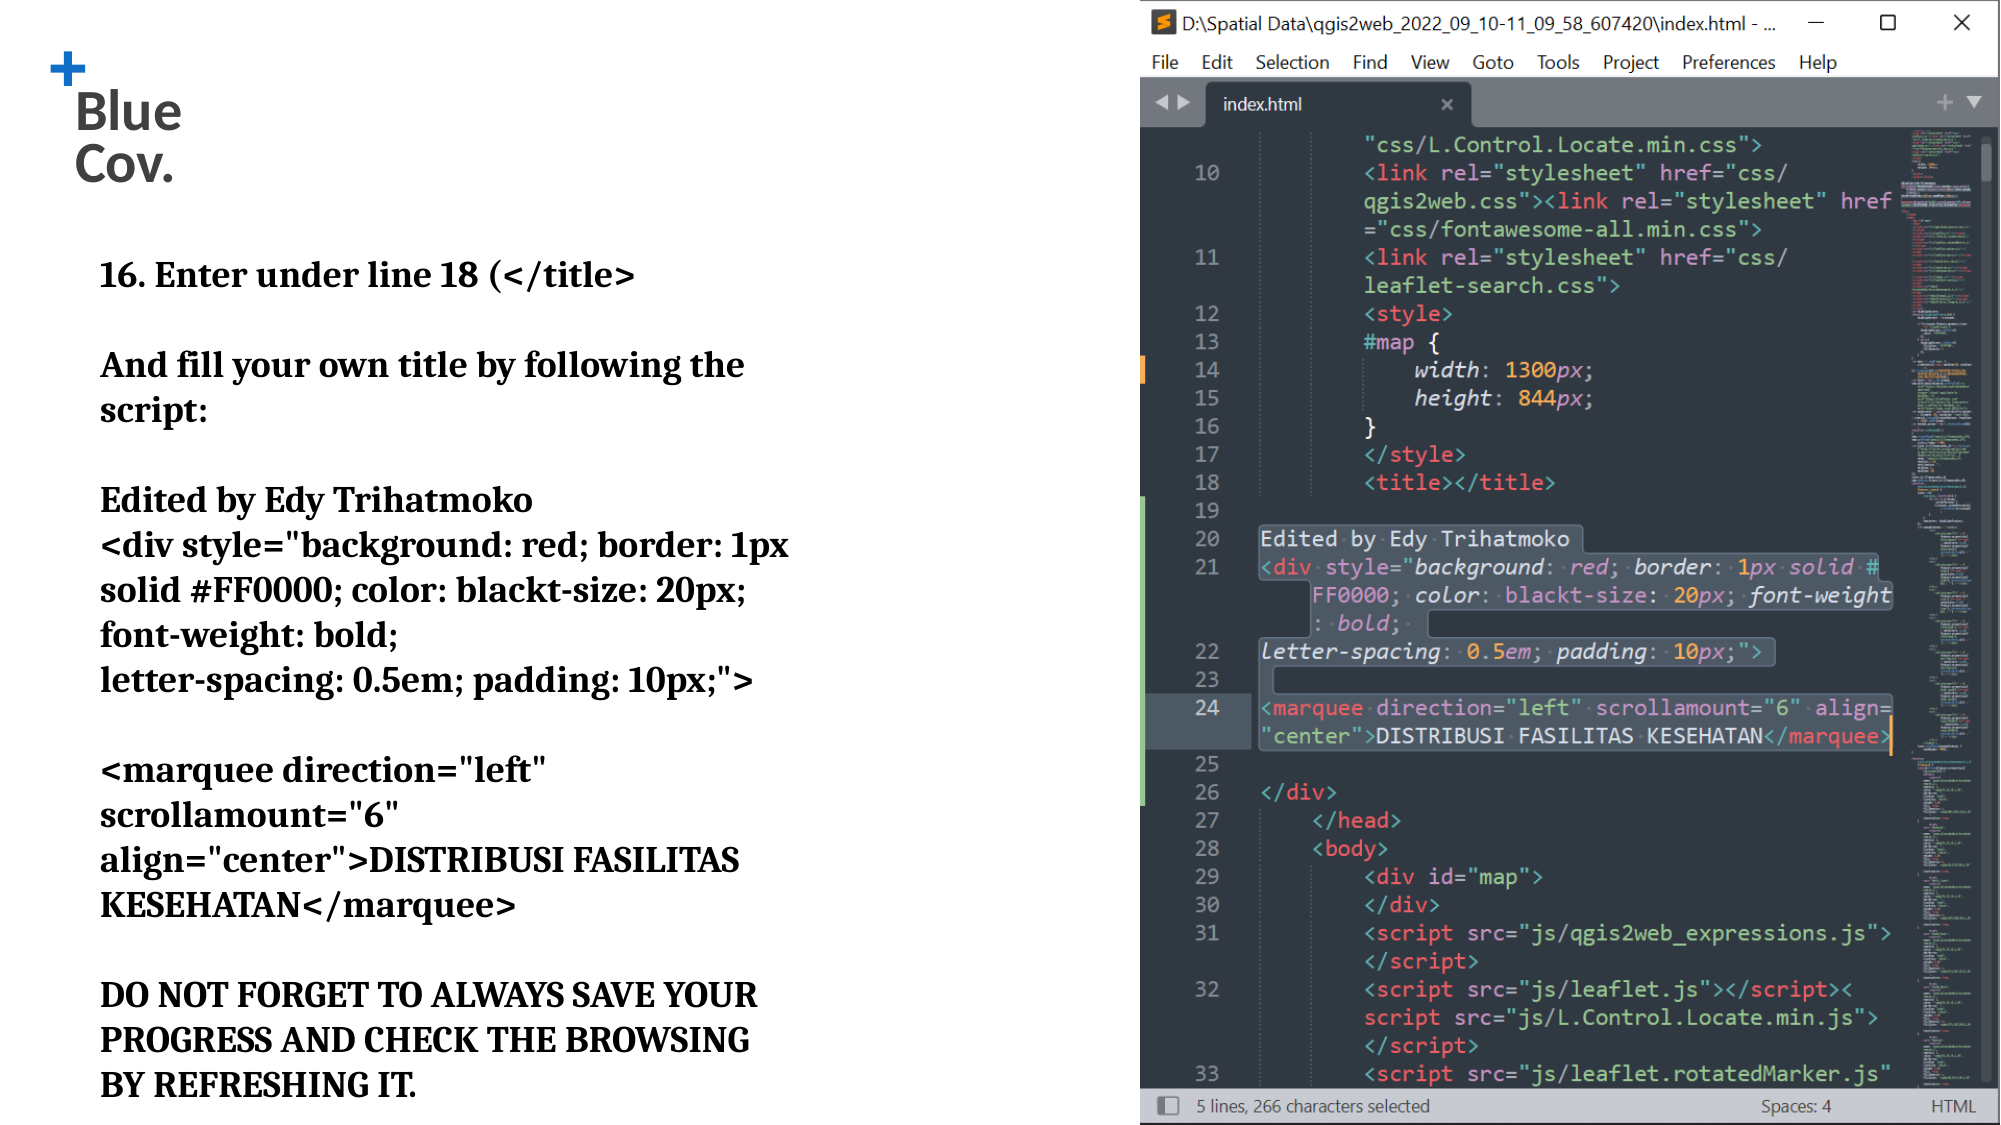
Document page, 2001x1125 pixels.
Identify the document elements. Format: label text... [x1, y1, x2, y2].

text_box 16. Enter under line 18 (</title> And fill your own title by following the script: Edited by Edy Trihatmoko <div style="background: red; border: 1px solid #FF0000; color: blackt-size: 20px; font-weight: bold; letter-spacing: 0.5em; padding: 10px;"> <marquee direction="left" scrollamount="6" align="center">DISTRIBUSI FASILITAS KESEHATAN</marquee> DO NOT FORGET TO ALWAYS SAVE YOUR PROGRESS AND CHECK THE BROWSING BY REFRESHING IT. [85, 242, 812, 1113]
picture [1140, 0, 2000, 1125]
